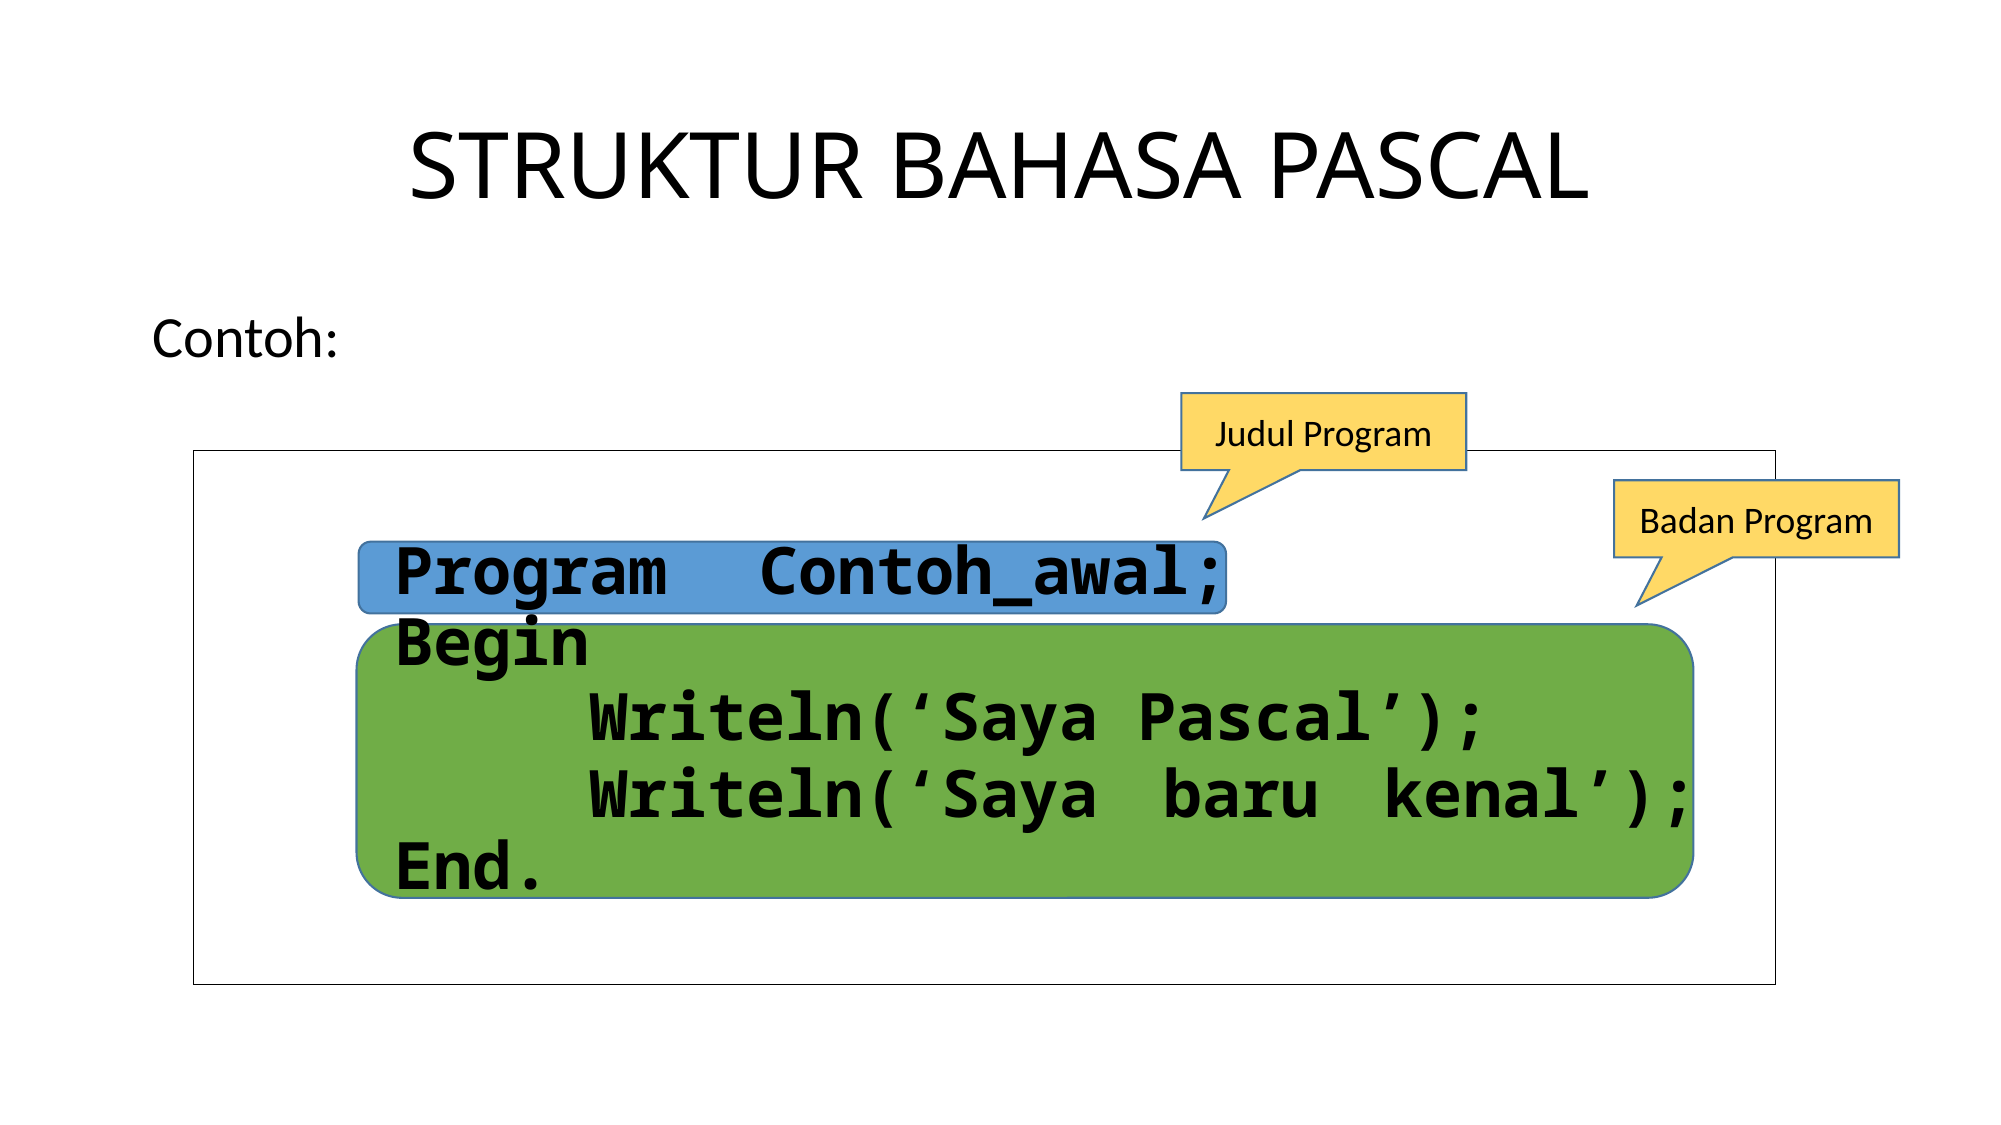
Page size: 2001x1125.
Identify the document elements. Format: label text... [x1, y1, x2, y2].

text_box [1614, 480, 1899, 558]
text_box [1181, 393, 1467, 471]
title STRUKTUR BAHASA PASCAL [137, 59, 1863, 278]
picture [193, 450, 1776, 985]
list Contoh: [137, 299, 1863, 1014]
